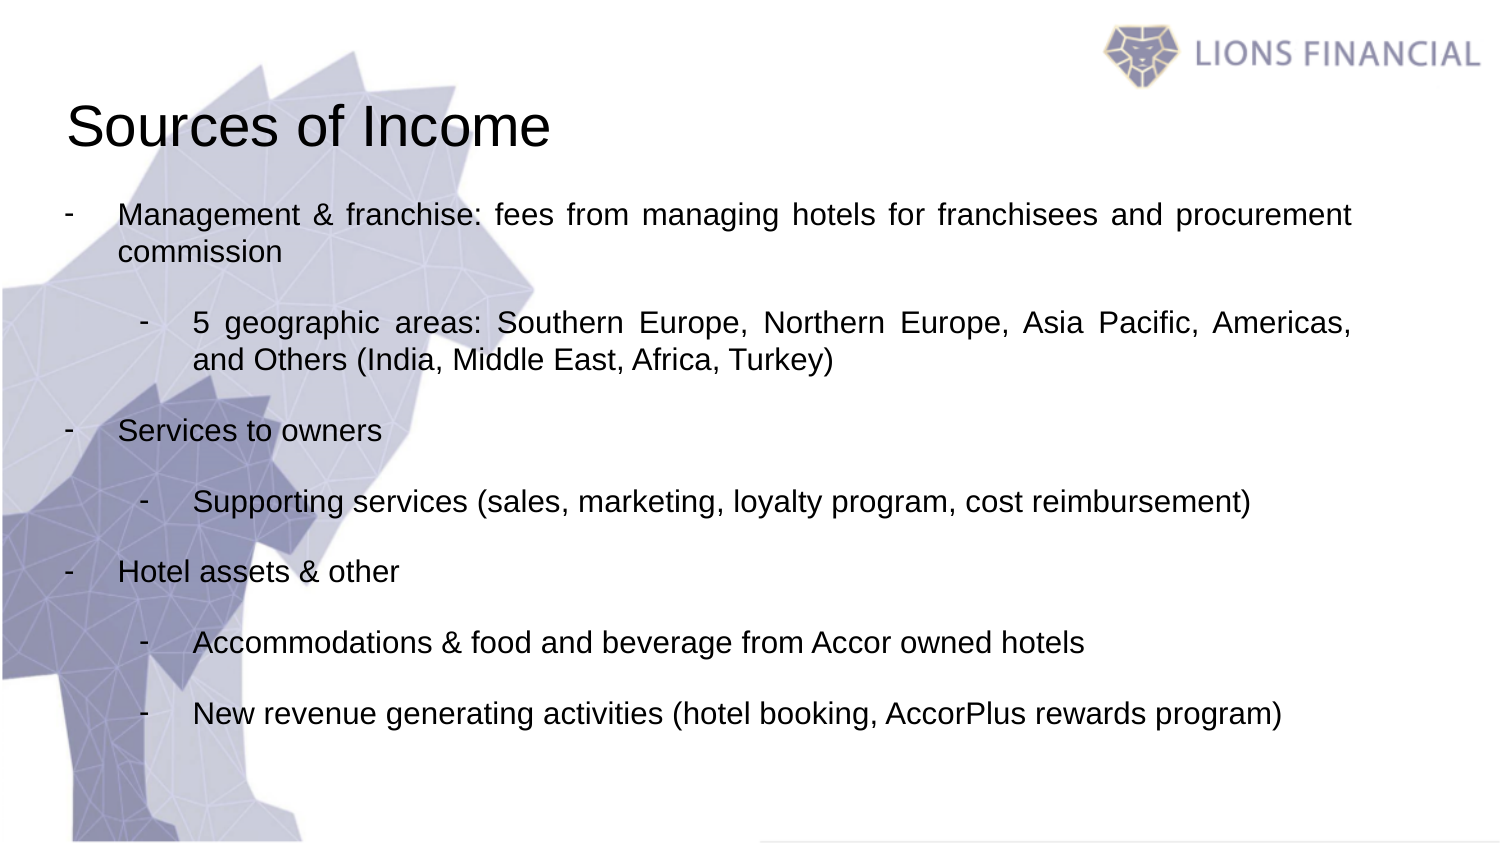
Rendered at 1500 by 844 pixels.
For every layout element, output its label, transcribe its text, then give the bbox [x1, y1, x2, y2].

title Sources of Income [51, 72, 1449, 167]
list Management & franchise: fees from managing hotels for franchisees and procurement commission 5 geographic areas: Southern Europe, Northern Europe, Asia Pacific, Americas, and Others (India, Middle East, Africa, Turkey) Services to owners Supporting services (sales, marketing, loyalty program, cost reimbursement) Hotel assets & other Accommodations & food and beverage from Accor owned hotels New revenue generating activities (hotel booking, AccorPlus rewards program) [0, 108, 1370, 844]
picture [0, 0, 1500, 844]
